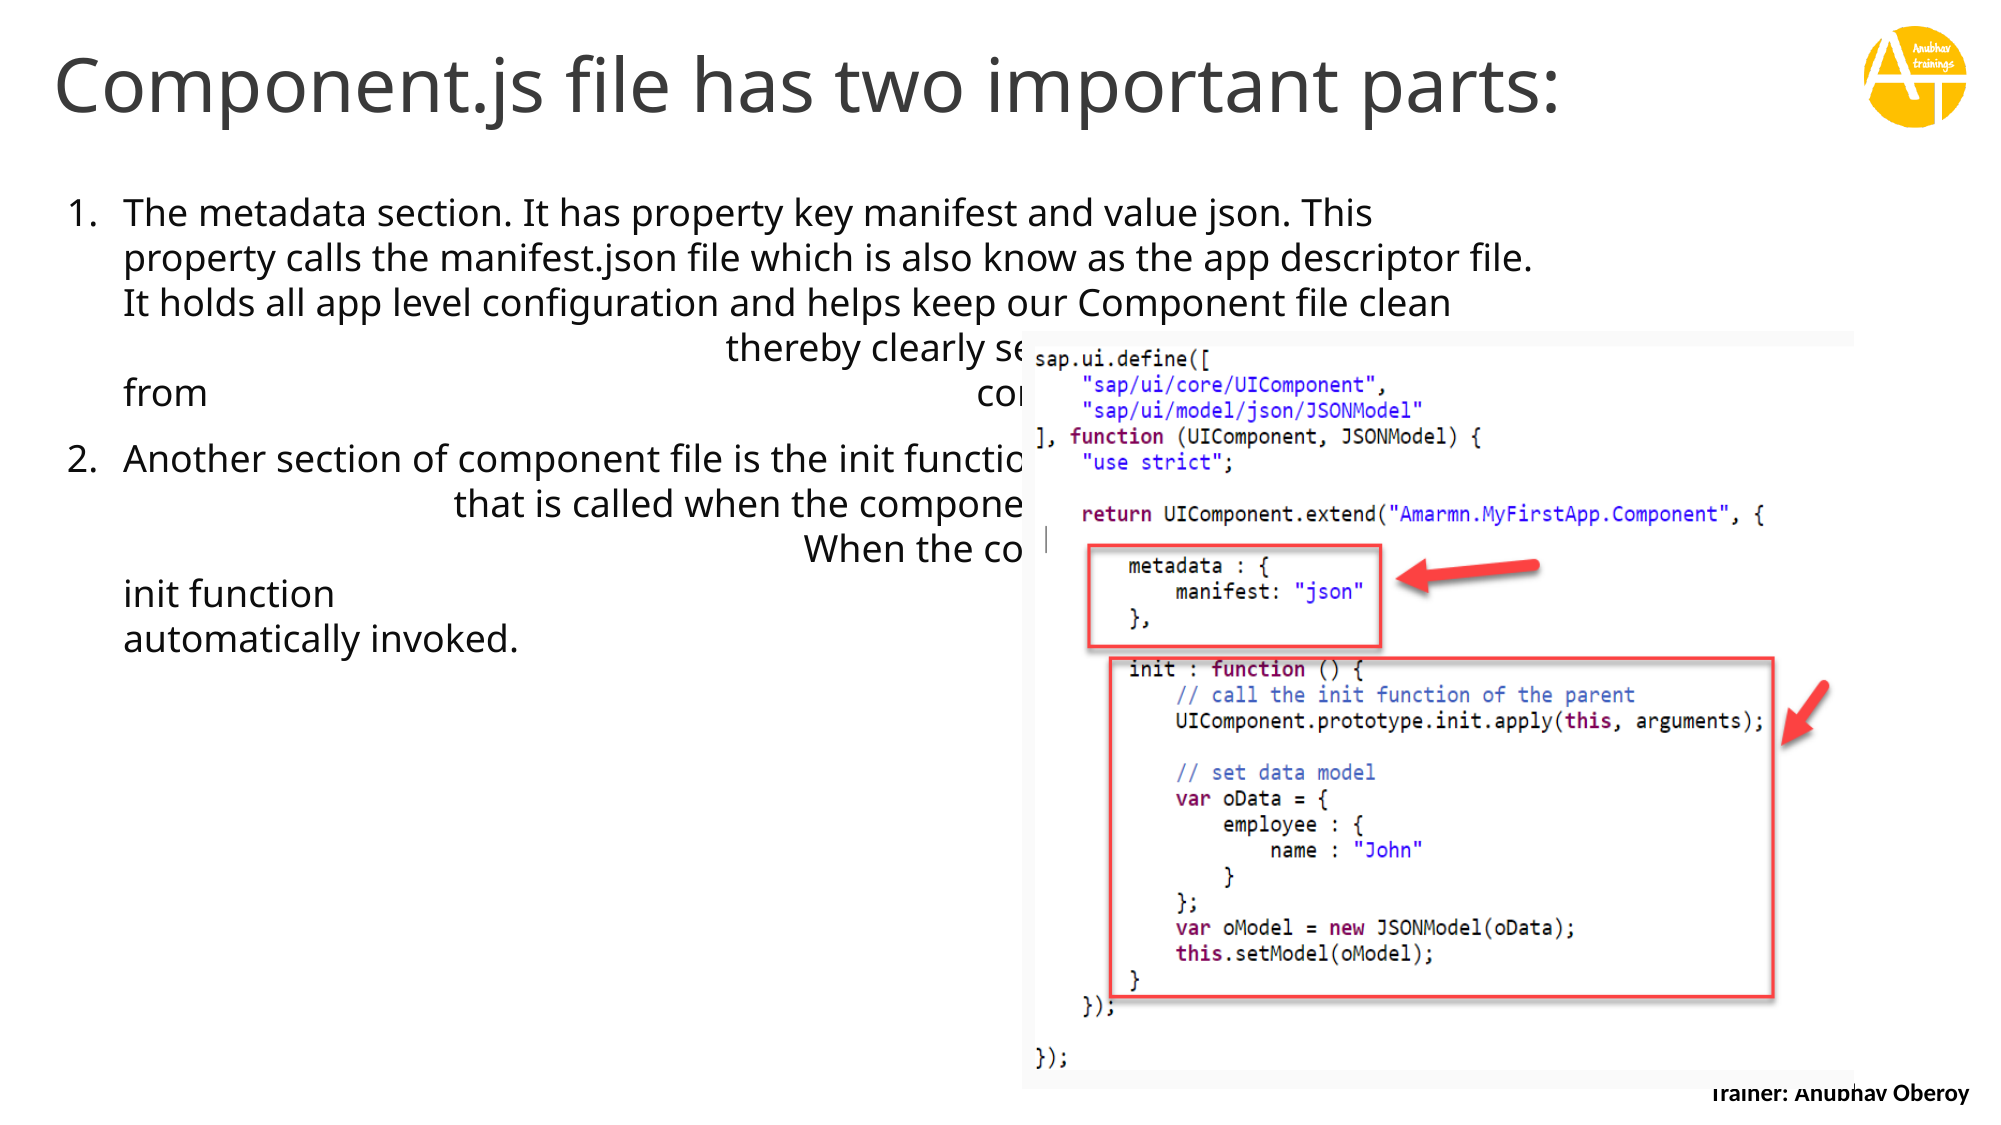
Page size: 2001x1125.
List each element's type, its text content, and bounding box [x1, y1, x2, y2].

subtitle The metadata section. It has property key manifest and value json. This property calls the manifest.json file which is also know as the app descriptor file. It holds all app level configuration and helps keep our Component file clean thereby clearly separating application coding from configuration settings. Another section of component file is the init function that is called when the component is initialized. When the component is instantiated, the init function is automatically invoked. [51, 181, 1552, 690]
text_box Trainer: Anubhav Oberoy [1657, 1074, 2000, 1109]
picture [1853, 19, 1972, 136]
picture [1022, 331, 1854, 1090]
title Component.js file has two important parts: [0, 19, 1854, 137]
